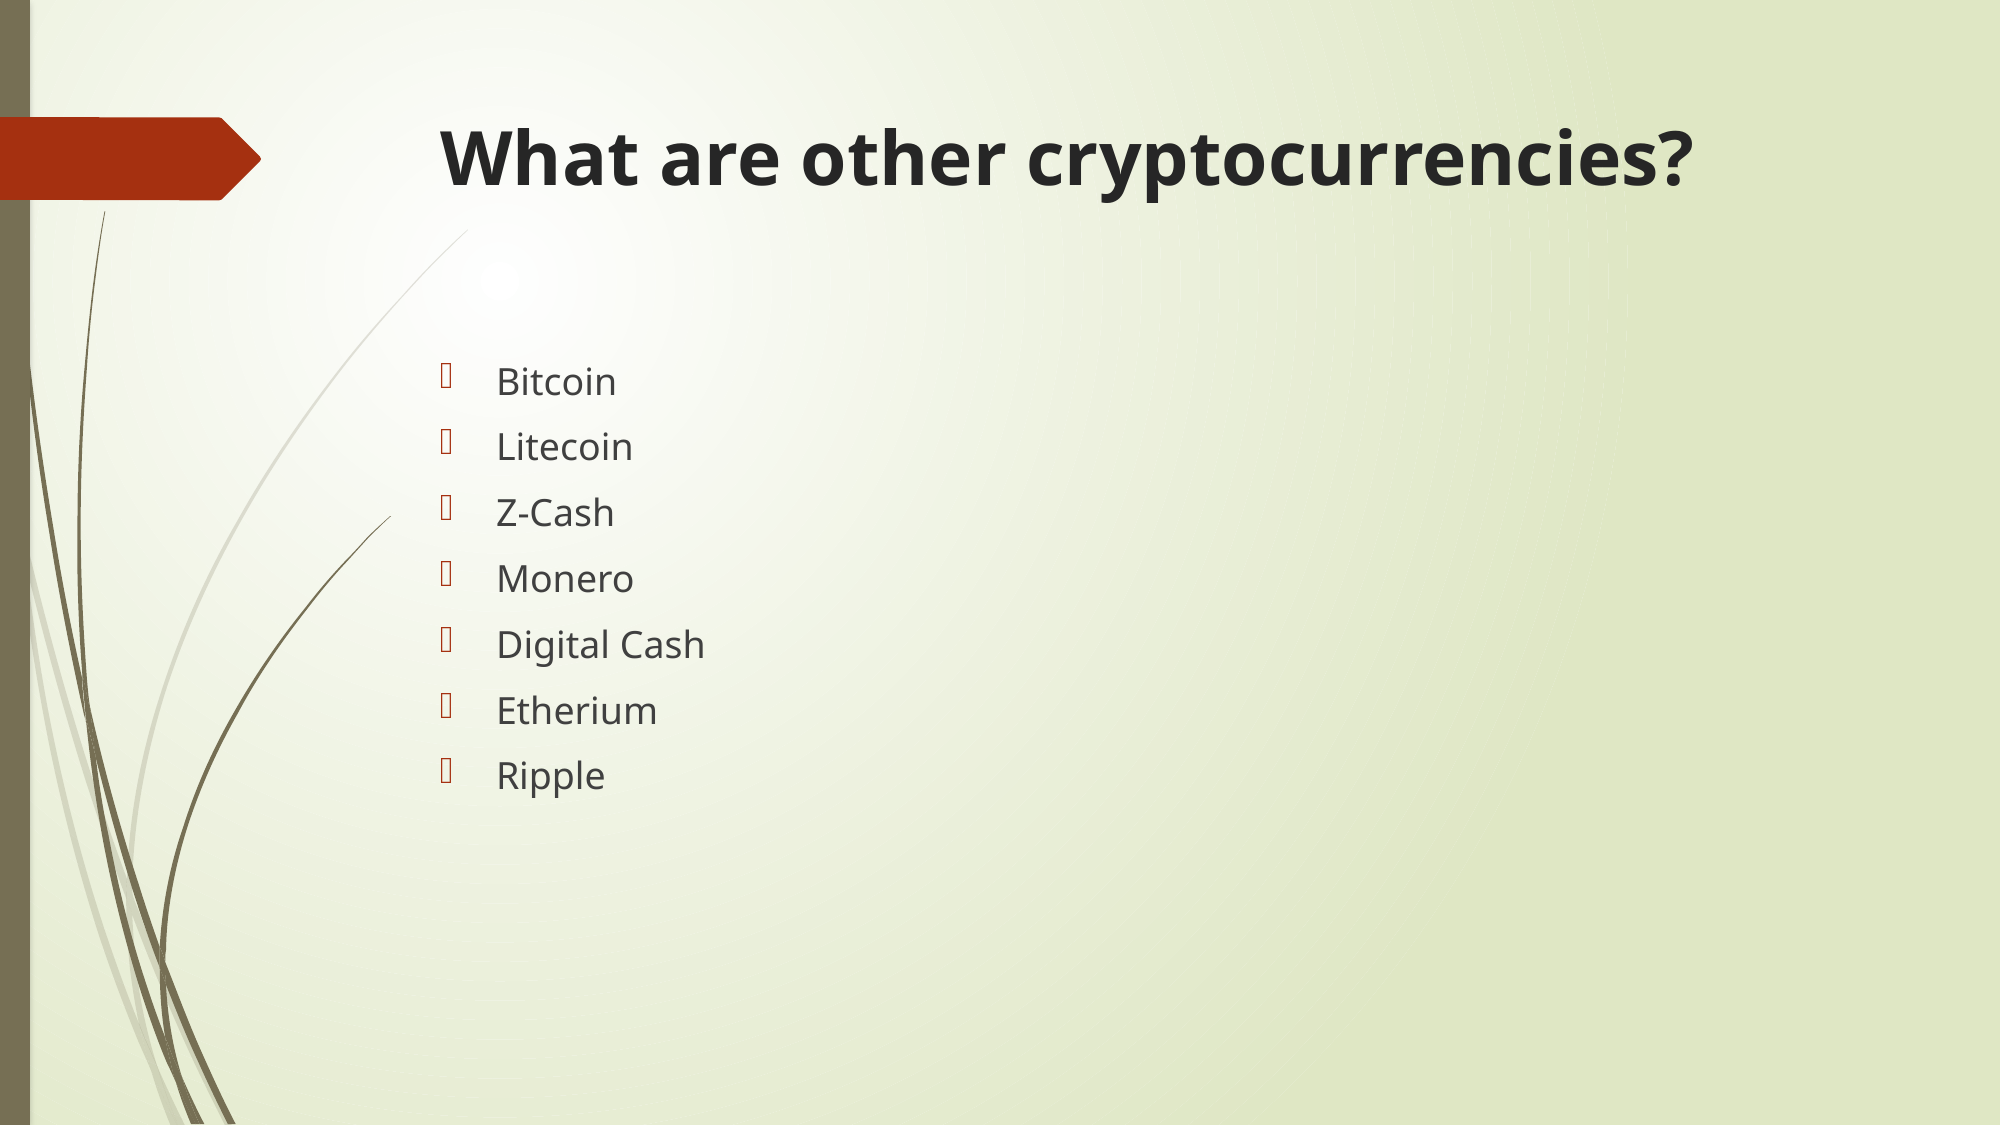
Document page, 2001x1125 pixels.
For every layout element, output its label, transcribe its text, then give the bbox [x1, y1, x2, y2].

list Bitcoin Litecoin Z-Cash Monero Digital Cash Etherium Ripple [424, 350, 1888, 970]
title What are other cryptocurrencies? [425, 102, 1888, 313]
